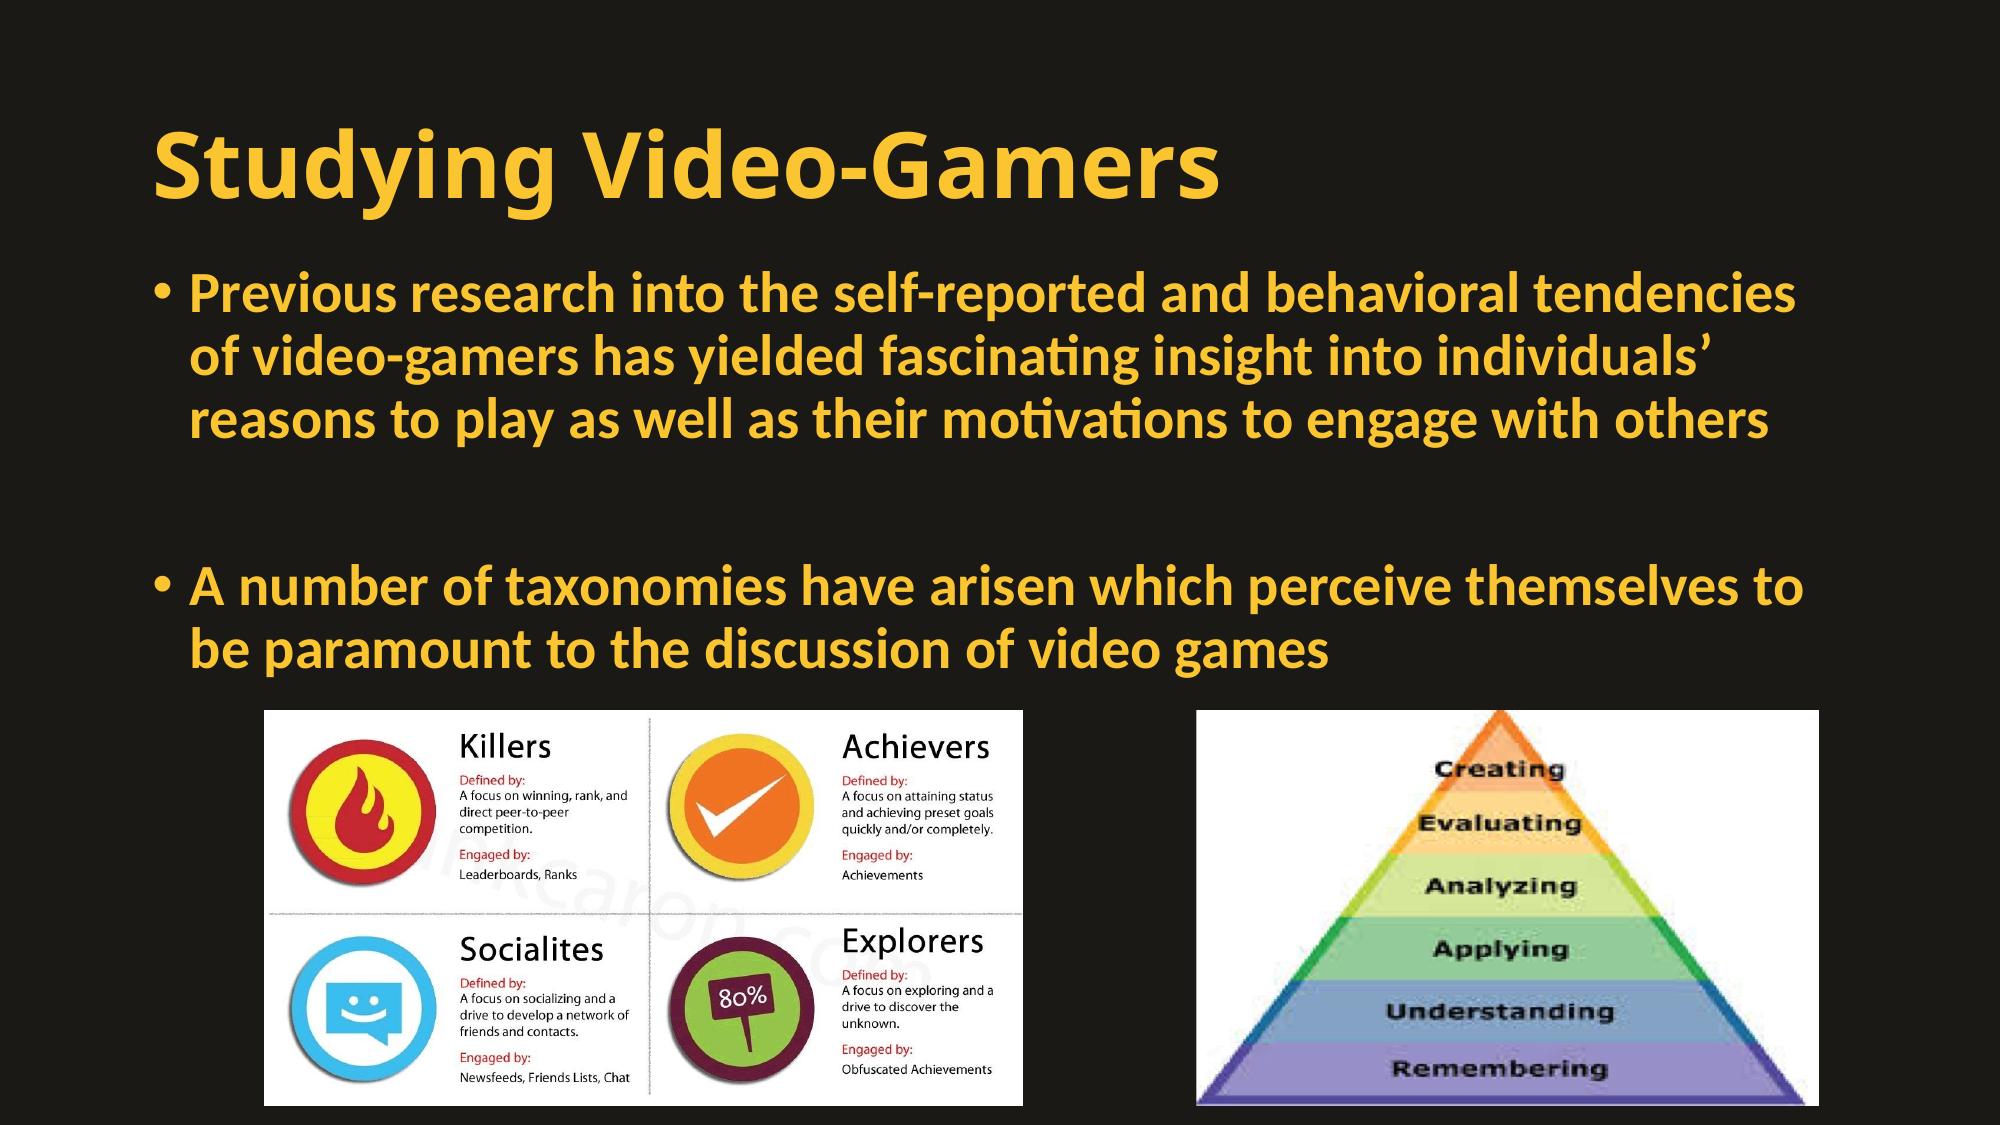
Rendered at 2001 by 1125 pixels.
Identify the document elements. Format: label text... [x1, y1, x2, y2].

picture [264, 710, 1023, 1106]
title Studying Video-Gamers [137, 59, 1863, 254]
picture [1196, 710, 1819, 1106]
list Previous research into the self-reported and behavioral tendencies of video-gamers has yielded fascinating insight into individuals’ reasons to play as well as their motivations to engage with others A number of taxonomies have arisen which perceive themselves to be paramount to the discussion of video games [137, 254, 1863, 969]
